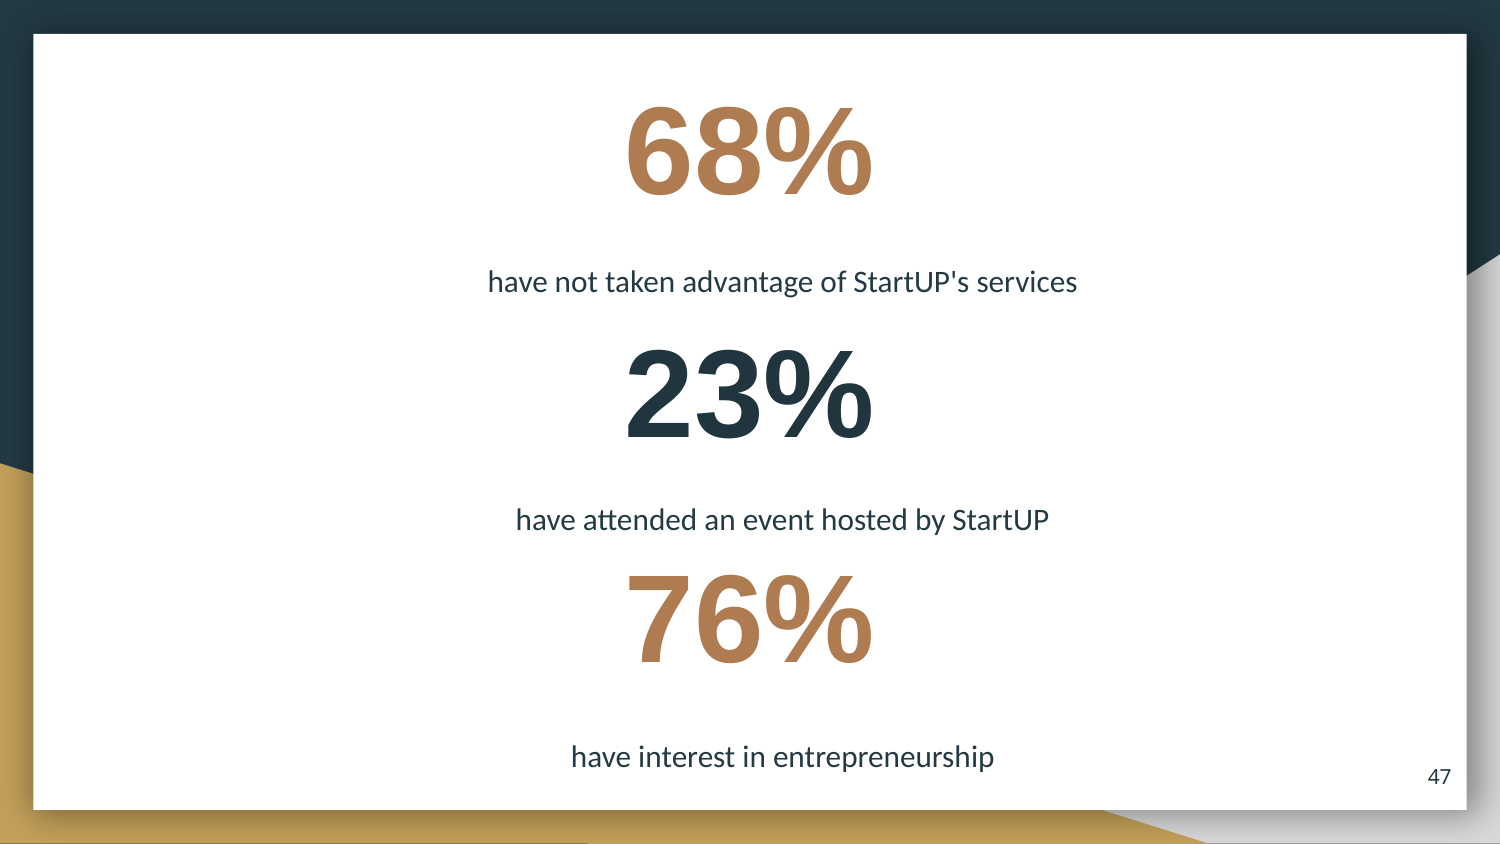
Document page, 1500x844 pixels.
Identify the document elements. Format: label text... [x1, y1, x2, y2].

title 68% [227, 54, 1273, 209]
slide_number ‹#› [1376, 745, 1467, 810]
title 76% [227, 522, 1273, 684]
title 23% [227, 297, 1273, 522]
list have interest in entrepreneurship [227, 684, 1273, 790]
list have attended an event hosted by StartUP [350, 446, 1150, 522]
list have not taken advantage of StartUP's services [227, 209, 1273, 297]
